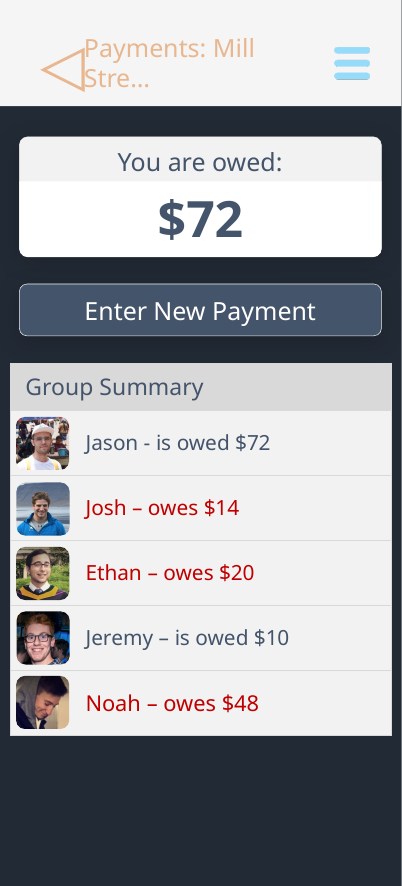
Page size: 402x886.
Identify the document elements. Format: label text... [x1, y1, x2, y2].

picture [15, 416, 70, 470]
picture [16, 482, 70, 536]
table_header Group Summary [11, 364, 391, 410]
picture [16, 546, 70, 601]
text_box Payments: Mill Stre… [69, 25, 335, 100]
table_cell Noah – owes $48 [11, 671, 391, 735]
table_cell Josh – owes $14 [11, 476, 391, 540]
text_box Enter New Payment [18, 282, 383, 337]
picture [334, 45, 370, 81]
text_box You are owed: [18, 135, 383, 180]
picture [16, 675, 70, 730]
table_cell Jason - is owed $72 [11, 411, 391, 475]
text_box ◁ [10, 19, 159, 105]
table_cell Ethan – owes $20 [11, 541, 391, 605]
text_box [0, 0, 402, 107]
picture [16, 611, 70, 665]
text_box $72 [18, 180, 383, 258]
table_cell Jeremy – is owed $10 [11, 606, 391, 670]
